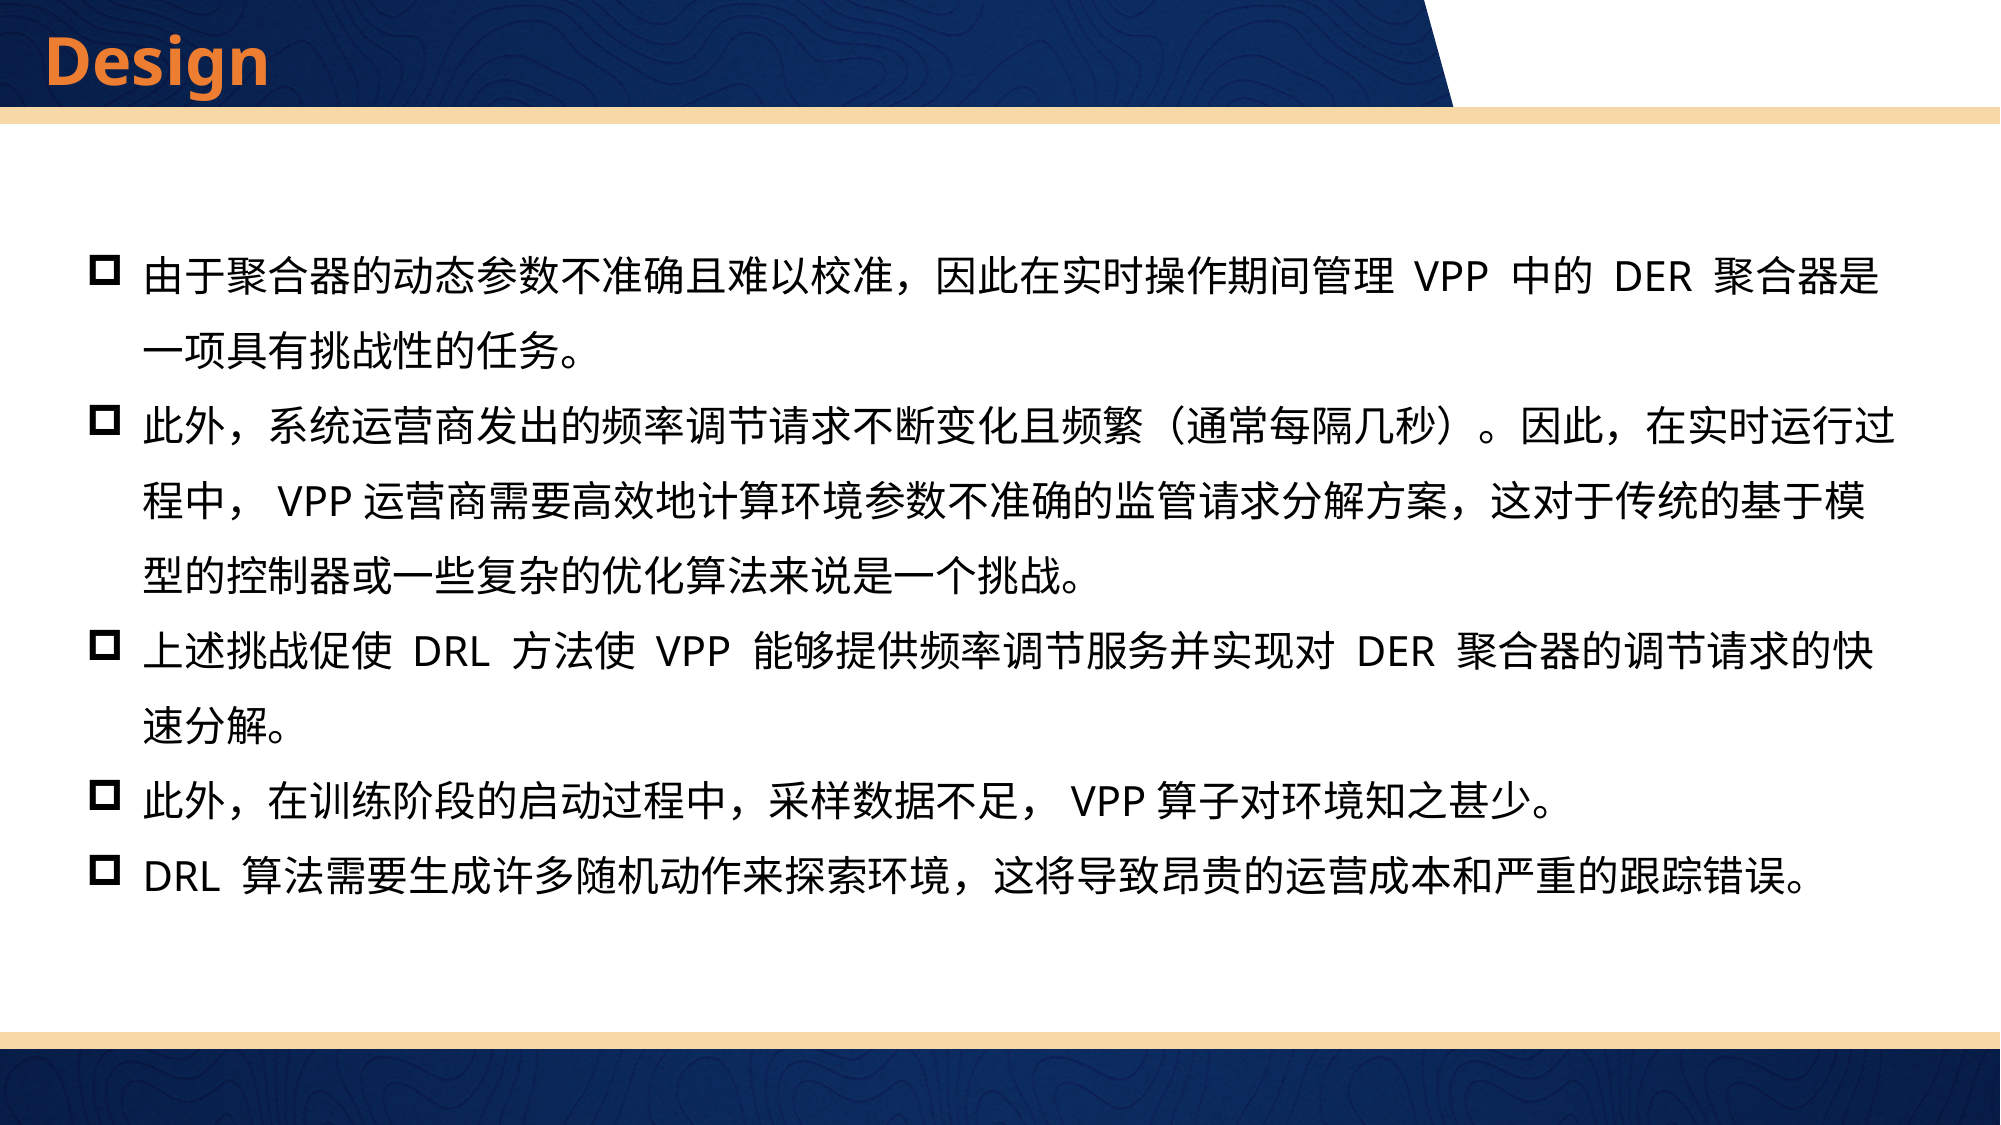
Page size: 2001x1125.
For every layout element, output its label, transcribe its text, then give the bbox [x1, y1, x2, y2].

picture [0, 0, 1457, 115]
picture [0, 1041, 2000, 1125]
text_box 由于聚合器的动态参数不准确且难以校准，因此在实时操作期间管理 VPP 中的 DER 聚合器是一项具有挑战性的任务。 此外，系统运营商发出的频率调节请求不断变化且频繁（通常每隔几秒）。因此，在实时运行过程中，VPP运营商需要高效地计算环境参数不准确的监管请求分解方案，这对于传统的基于模型的控制器或一些复杂的优化算法来说是一个挑战。 上述挑战促使 DRL 方法使 VPP 能够提供频率调节服务并实现对 DER 聚合器的调节请求的快速分解。 此外，在训练阶段的启动过程中，采样数据不足，VPP算子对环境知之甚少。 DRL 算法需要生成许多随机动作来探索环境，这将导致昂贵的运营成本和严重的跟踪错误。 [71, 217, 1914, 908]
